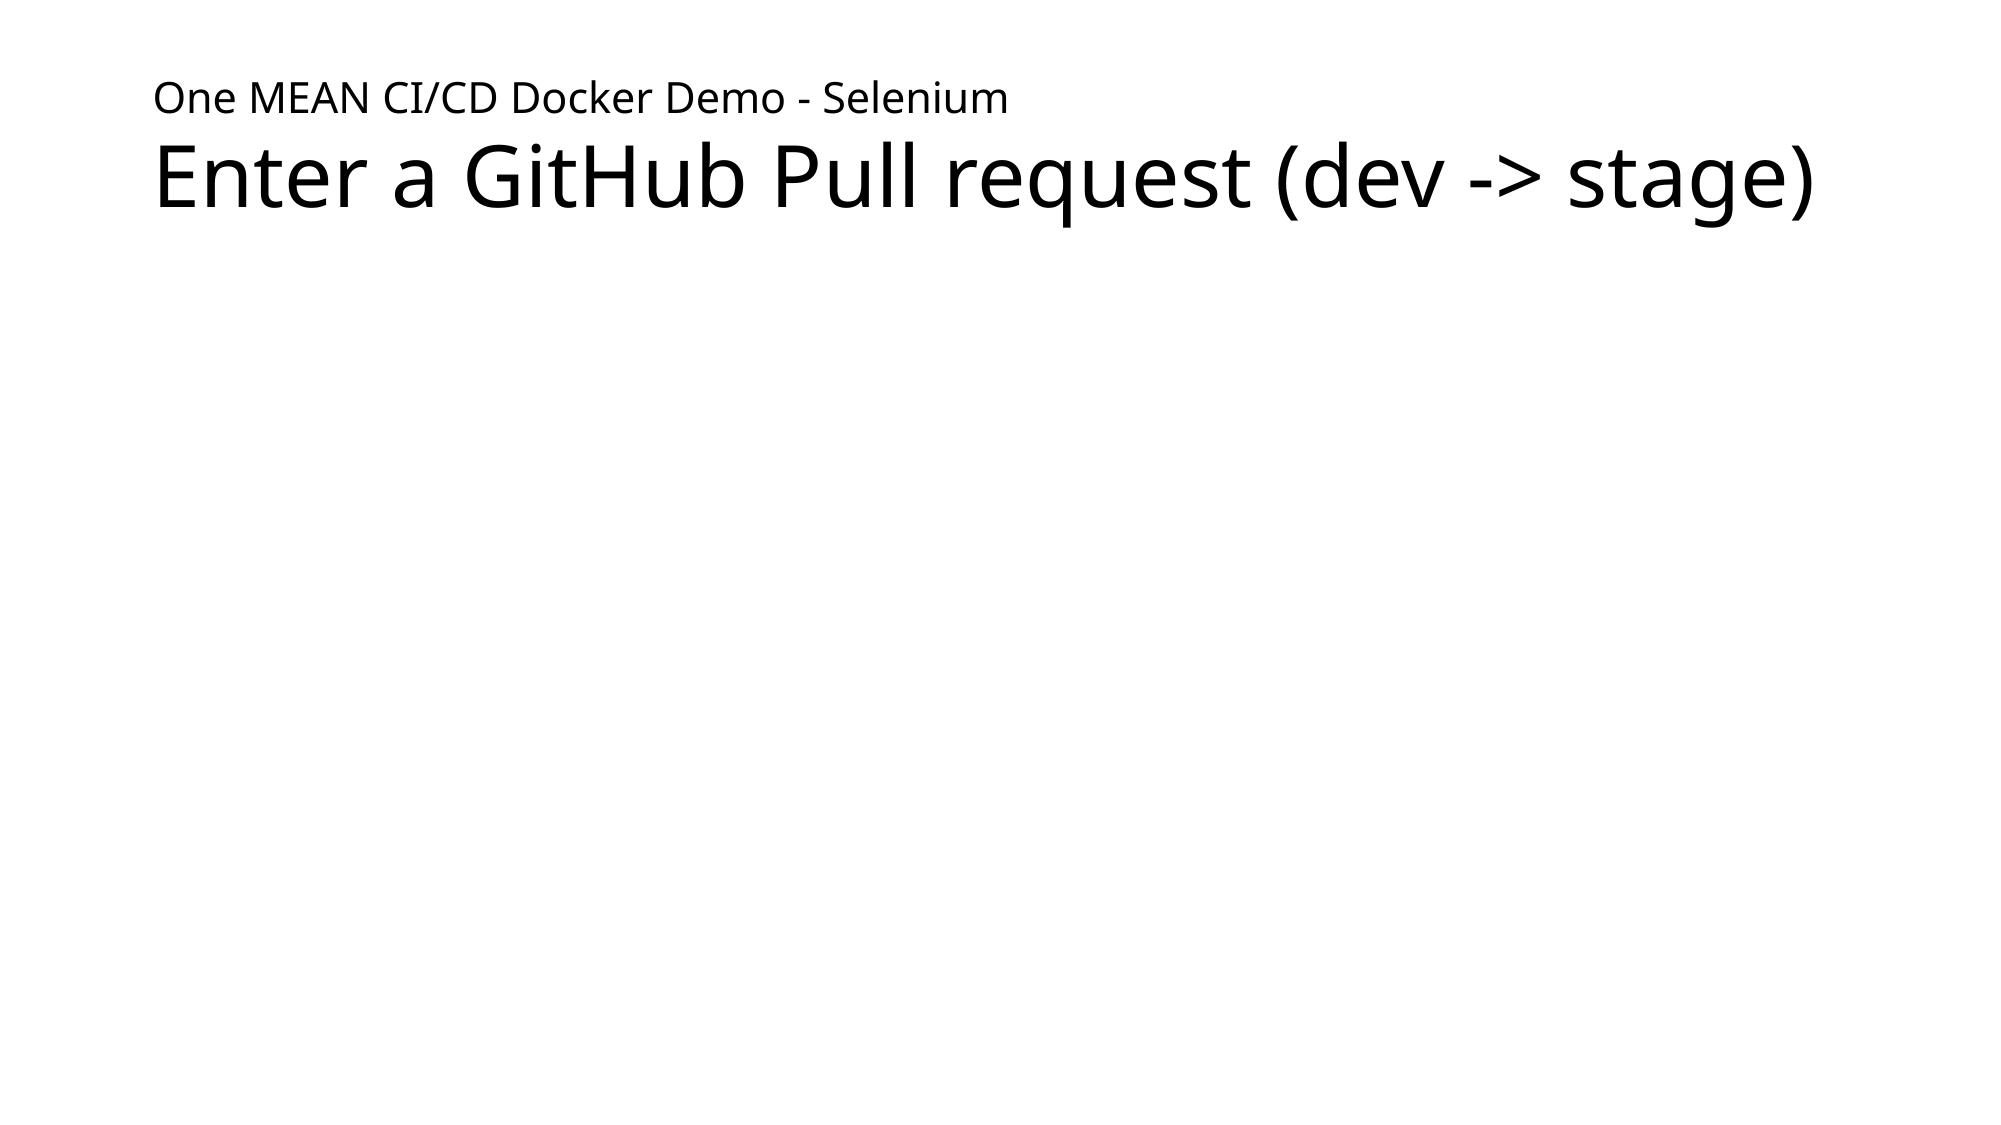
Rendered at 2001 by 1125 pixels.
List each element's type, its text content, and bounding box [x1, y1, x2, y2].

title One MEAN CI/CD Docker Demo - Selenium Enter a GitHub Pull request (dev -> stage) [137, 16, 1863, 279]
